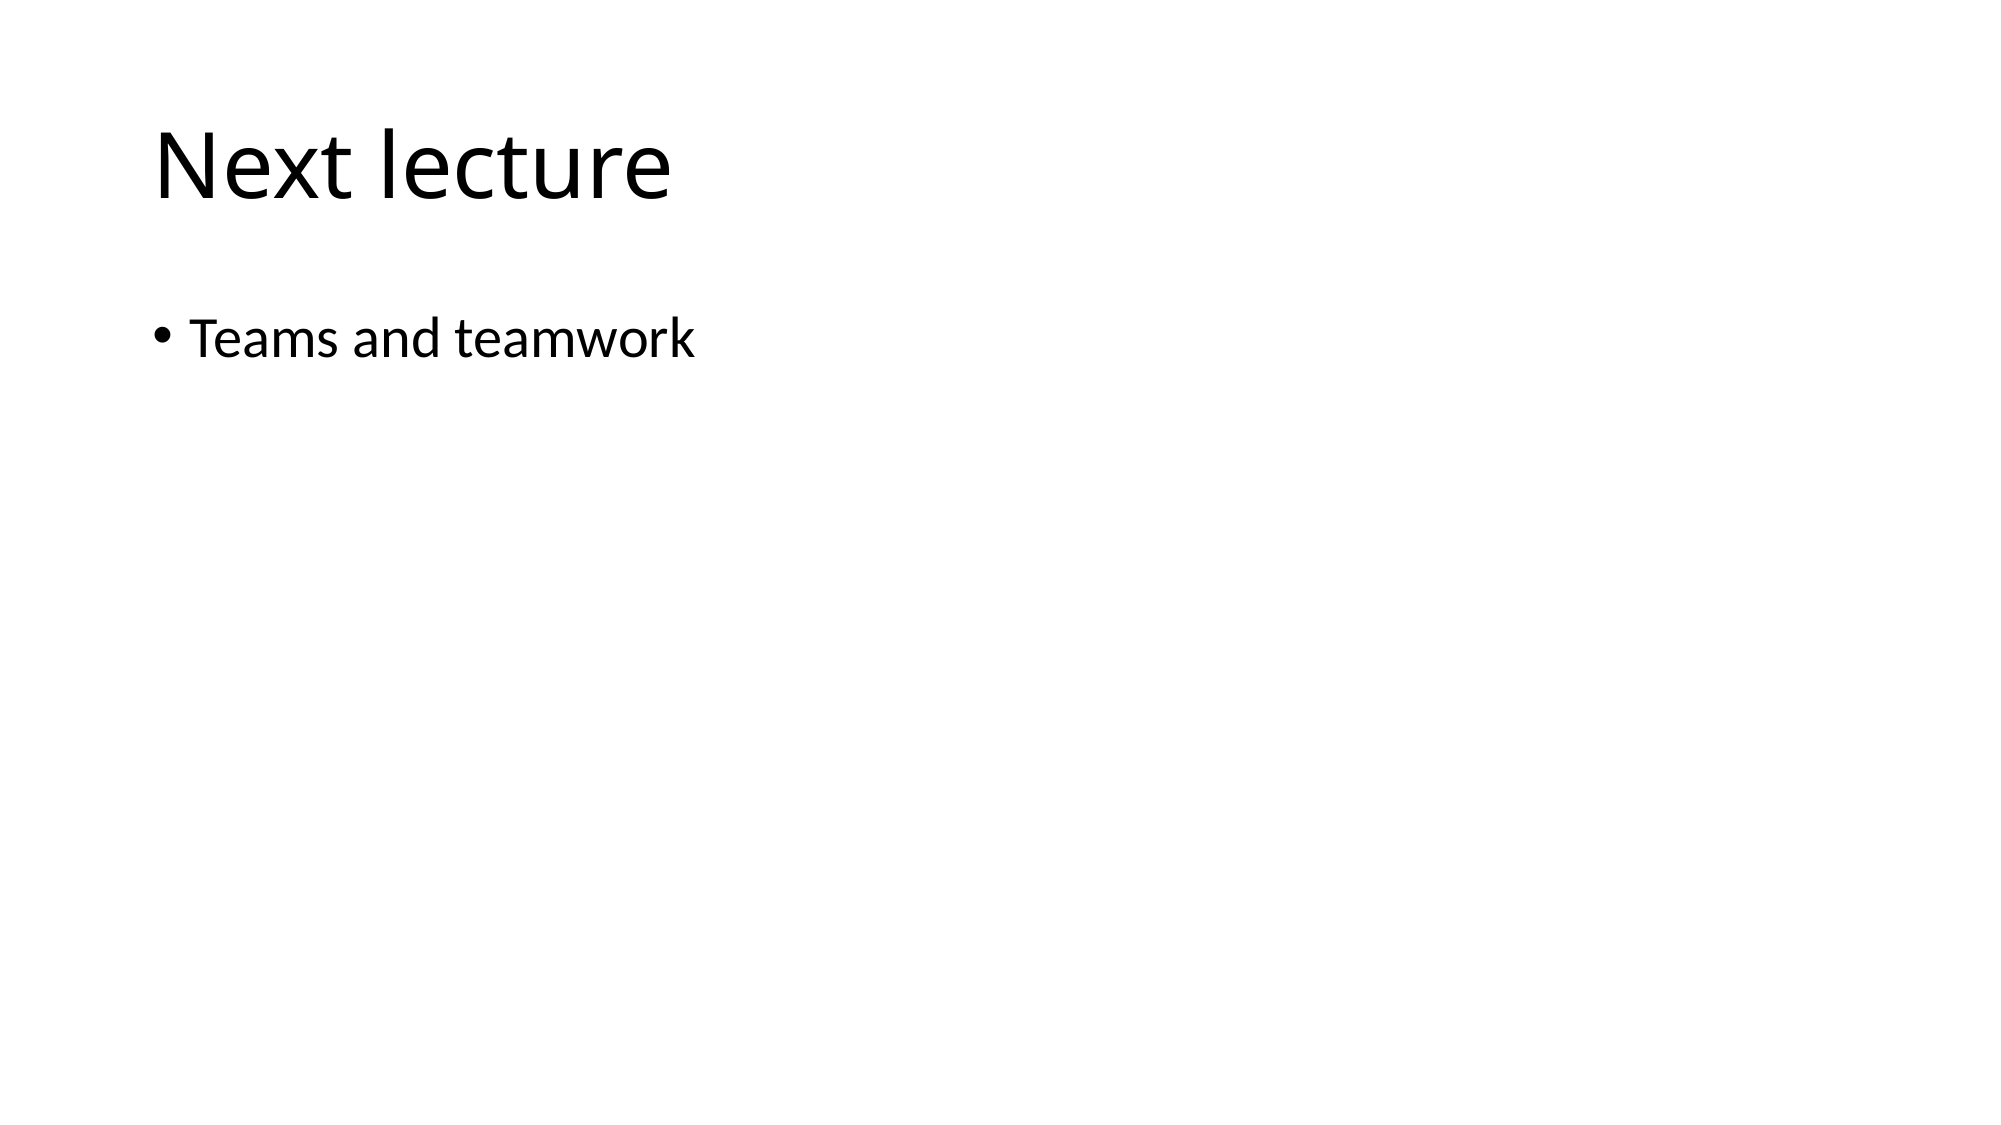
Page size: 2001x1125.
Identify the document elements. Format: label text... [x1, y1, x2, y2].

list Teams and teamwork [137, 299, 1863, 1014]
title Next lecture [137, 59, 1863, 278]
